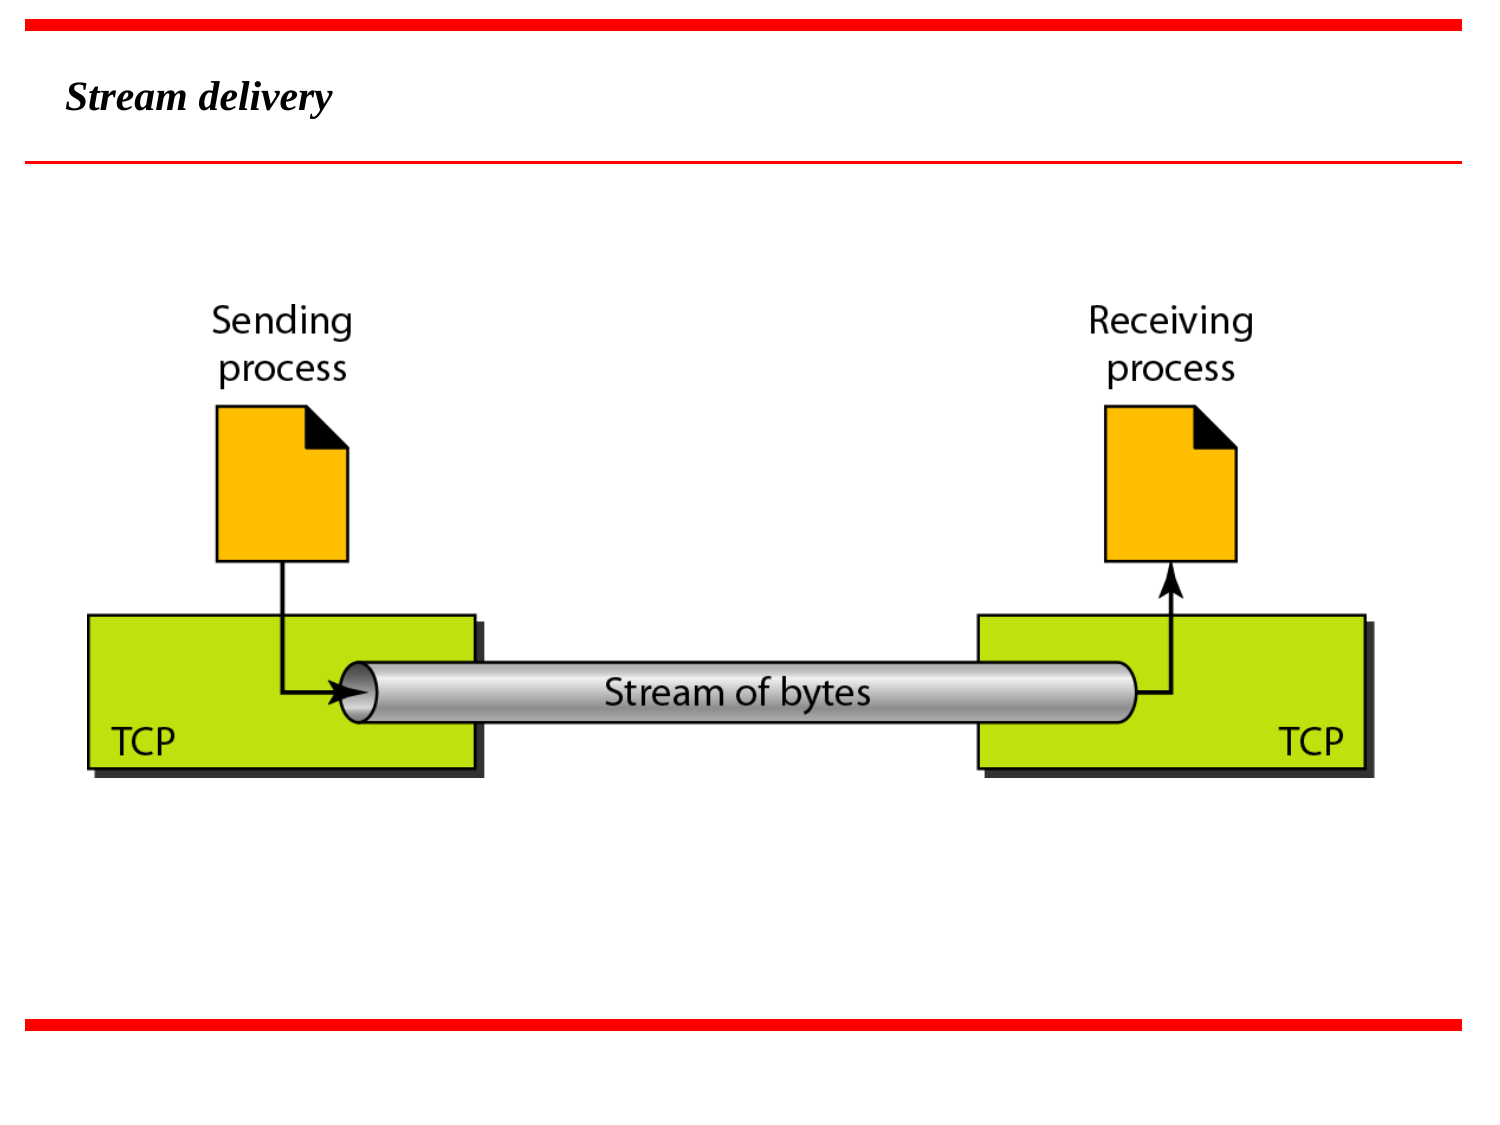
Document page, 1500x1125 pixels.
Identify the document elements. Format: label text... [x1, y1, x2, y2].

picture [87, 304, 1375, 778]
title Stream delivery [62, 66, 334, 257]
